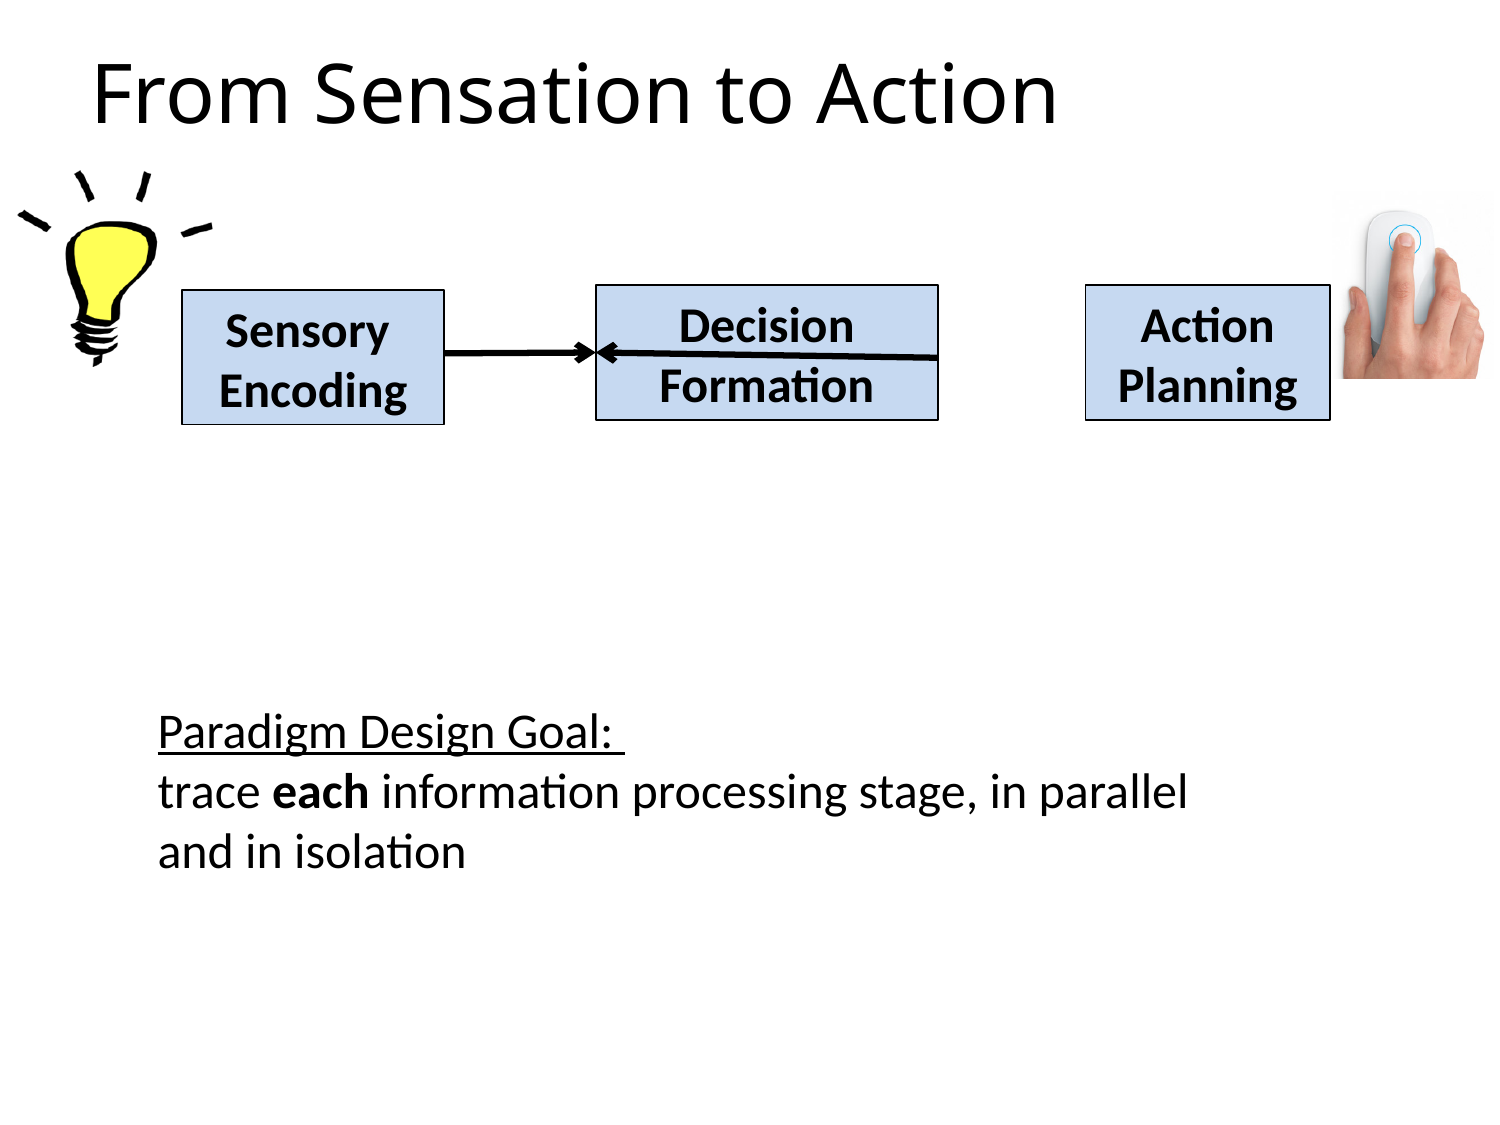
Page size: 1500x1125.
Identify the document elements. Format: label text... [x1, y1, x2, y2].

text_box Decision Formation [595, 354, 938, 420]
text_box Action Planning [1085, 285, 1330, 420]
picture [0, 159, 222, 367]
text_box Sensory Encoding [182, 289, 445, 425]
picture [1332, 191, 1495, 379]
text_box Paradigm Design Goal: trace each information processing stage, in parallel and in isolation [142, 690, 1265, 803]
title From Sensation to Action [75, 45, 1425, 150]
text_box Decision Formation [595, 285, 938, 354]
